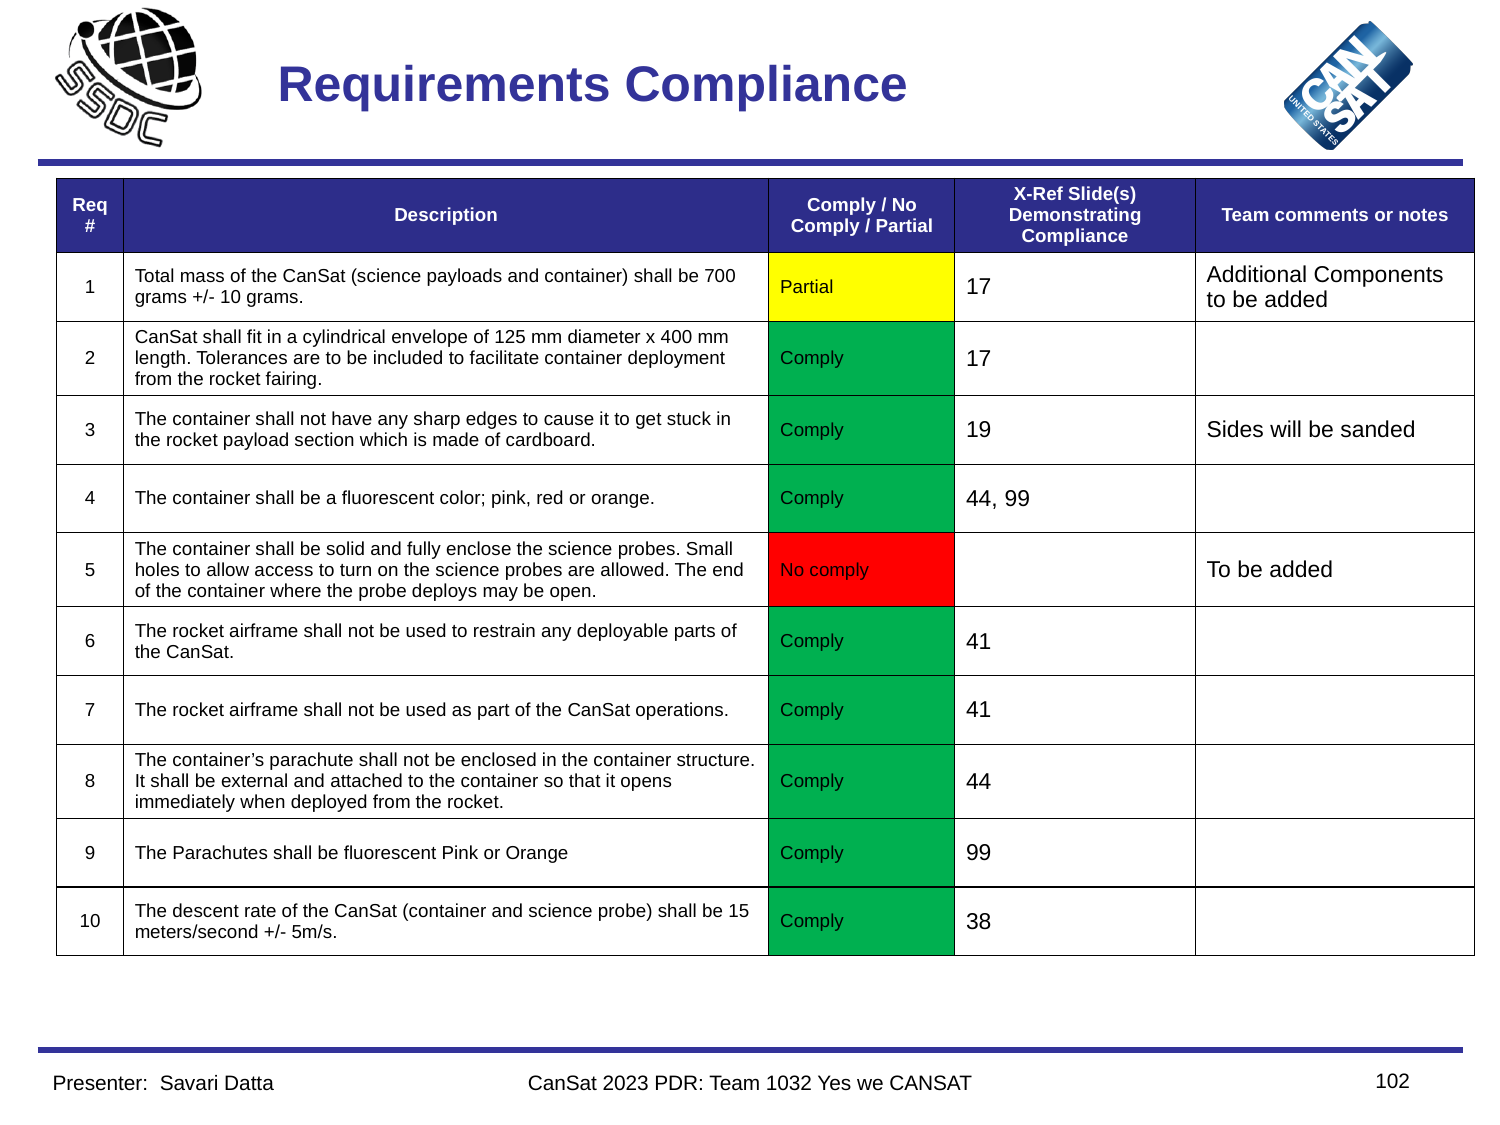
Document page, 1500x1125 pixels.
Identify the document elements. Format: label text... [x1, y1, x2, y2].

table_header X-Ref Slide(s) Demonstrating Compliance [955, 179, 1195, 252]
table_cell 6​ [57, 607, 123, 675]
table_cell Comply [769, 888, 954, 955]
table_cell No comply [769, 533, 954, 606]
table_cell The container shall be a fluorescent color; pink, red or orange. [124, 465, 768, 532]
table_cell Sides will be sanded [1196, 396, 1474, 464]
table_cell 3​ [57, 396, 123, 464]
table_cell CanSat shall fit in a cylindrical envelope of 125 mm diameter x 400 mm length. Tolerances are to be included to facilitate container deployment from the rocket fairing. [124, 322, 768, 395]
table_cell [955, 533, 1195, 606]
table_cell The rocket airframe shall not be used to restrain any deployable parts of the CanSat. [124, 607, 768, 675]
table_cell [1196, 676, 1474, 744]
table_cell 19 [955, 396, 1195, 464]
table_cell Comply [769, 607, 954, 675]
table_cell 8​ [57, 745, 123, 818]
footer CanSat 2023 PDR: Team 1032 Yes we CANSAT [450, 1062, 1050, 1103]
table_cell 7​ [57, 676, 123, 744]
table_cell 2​ [57, 322, 123, 395]
table_header Req # [57, 179, 123, 252]
table_cell Comply [769, 676, 954, 744]
table_cell Comply [769, 465, 954, 532]
slide_number 102 [1312, 1059, 1425, 1100]
table_cell Partial [769, 253, 954, 321]
table_cell The container shall not have any sharp edges to cause it to get stuck in the rocket payload section which is made of cardboard. [124, 396, 768, 464]
text_box Presenter: Savari Datta [37, 1062, 413, 1103]
table_cell 9​ [57, 819, 123, 886]
table_cell The descent rate of the CanSat (container and science probe) shall be 15 meters/second +/- 5m/s. [124, 888, 768, 955]
table_cell [1196, 745, 1474, 818]
table_cell Additional Components to be added [1196, 253, 1474, 321]
table_cell To be added [1196, 533, 1474, 606]
table_cell 38 [955, 888, 1195, 955]
table_cell Comply [769, 396, 954, 464]
table_cell Comply [769, 819, 954, 886]
table_cell 5​ [57, 533, 123, 606]
table_header Comply / No Comply / Partial [769, 179, 954, 252]
table_cell 44, 99 [955, 465, 1195, 532]
table_cell The rocket airframe shall not be used as part of the CanSat operations. [124, 676, 768, 744]
table_cell The Parachutes shall be fluorescent Pink or Orange [124, 819, 768, 886]
table_cell 99 [955, 819, 1195, 886]
table_cell [1196, 888, 1474, 955]
table_cell 41 [955, 676, 1195, 744]
picture [1284, 21, 1413, 150]
table_header Description​ [124, 179, 768, 252]
picture [10, 4, 263, 151]
table_cell Total mass of the CanSat (science payloads and container) shall be 700 grams +/- 10 grams. [124, 253, 768, 321]
table_cell [1196, 322, 1474, 395]
table_header Team comments or notes [1196, 179, 1474, 252]
table_cell [1196, 607, 1474, 675]
title Requirements Compliance [265, 12, 1238, 150]
table_cell The container shall be solid and fully enclose the science probes. Small holes to allow access to turn on the science probes are allowed. The end of the container where the probe deploys may be open. [124, 533, 768, 606]
table_cell The container’s parachute shall not be enclosed in the container structure. It shall be external and attached to the container so that it opens immediately when deployed from the rocket. [124, 745, 768, 818]
table_cell 44 [955, 745, 1195, 818]
table_cell Comply [769, 322, 954, 395]
table_cell 17 [955, 253, 1195, 321]
table_cell 10​ [57, 888, 123, 955]
table_cell [1196, 819, 1474, 886]
table_cell 1​ [57, 253, 123, 321]
table_cell 17 [955, 322, 1195, 395]
table_cell Comply [769, 745, 954, 818]
table_cell [1196, 465, 1474, 532]
table_cell 4​ [57, 465, 123, 532]
table_cell 41 [955, 607, 1195, 675]
